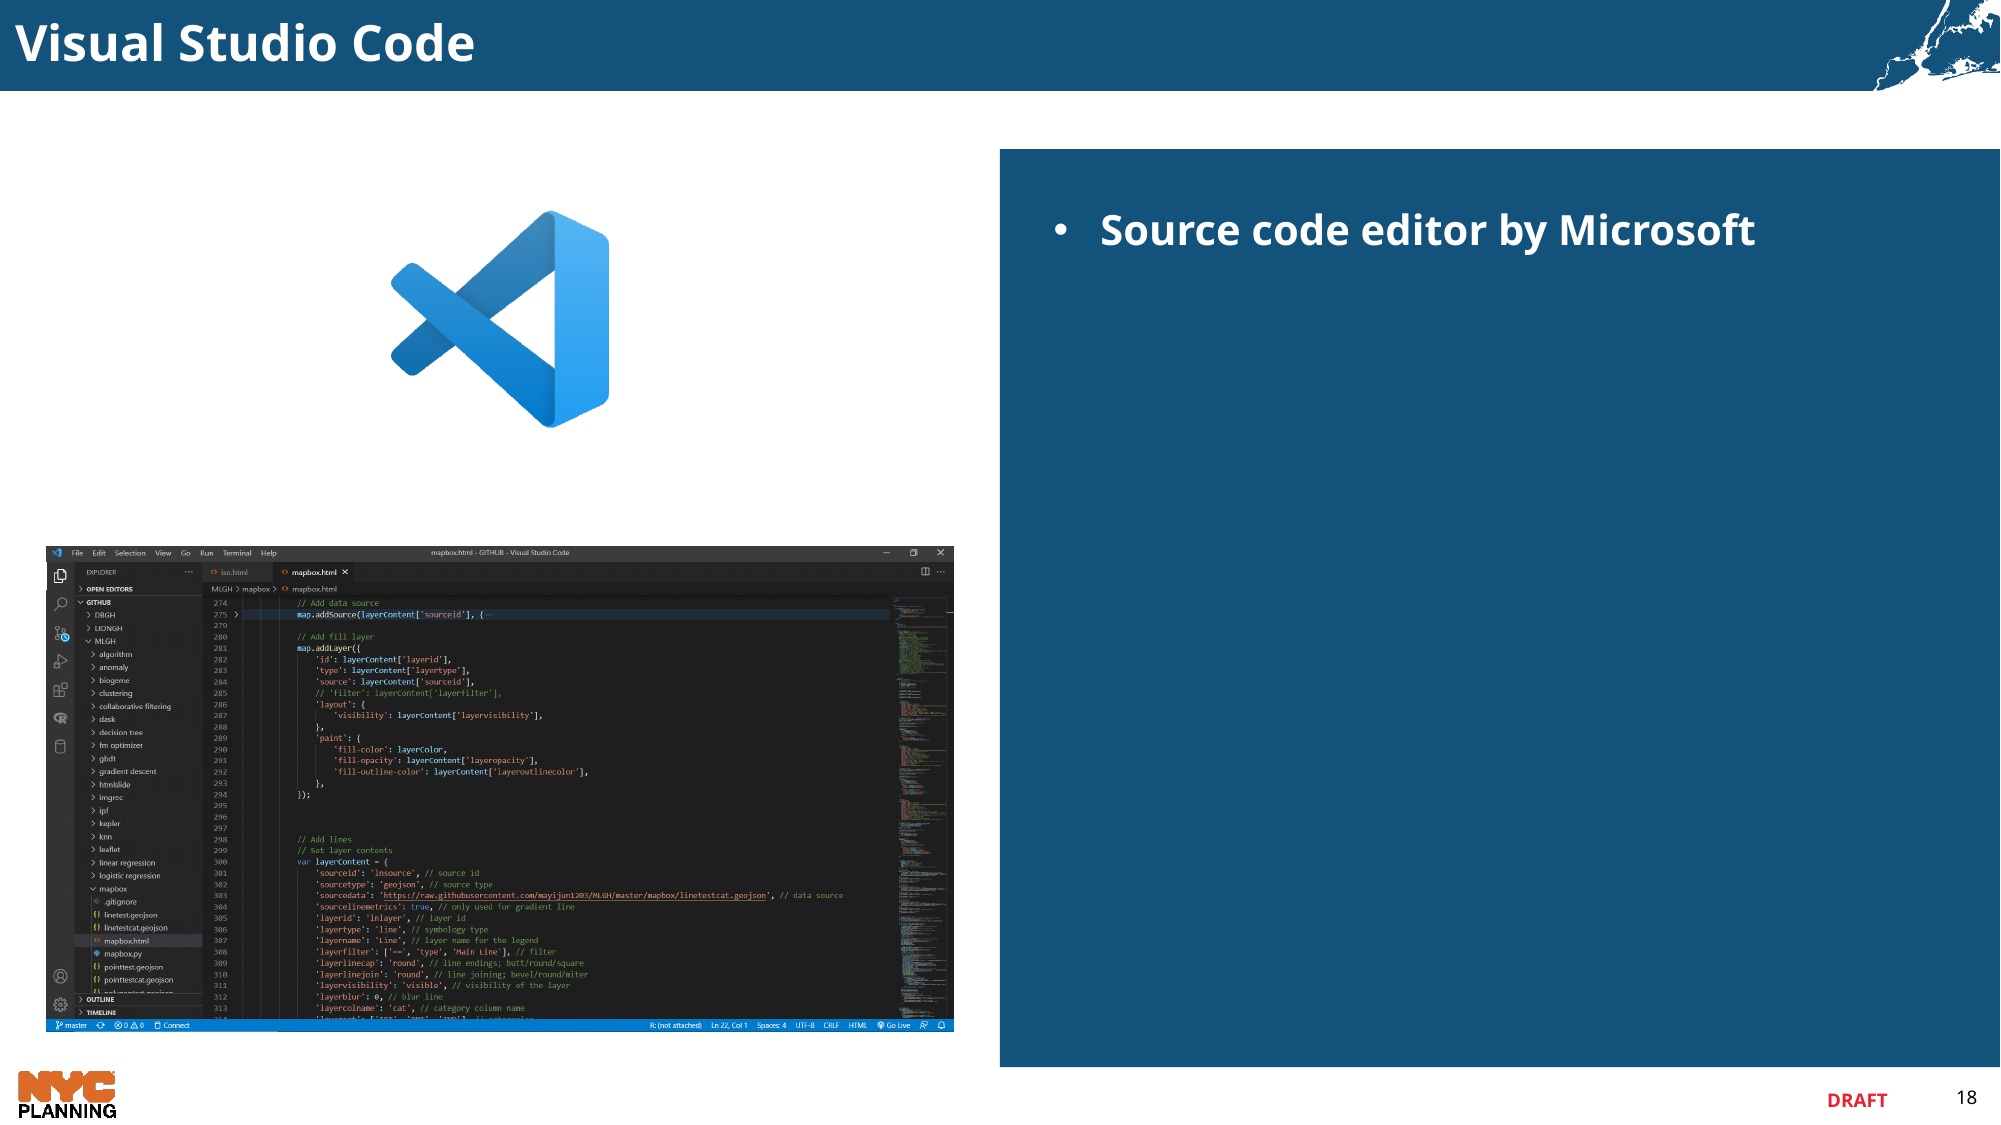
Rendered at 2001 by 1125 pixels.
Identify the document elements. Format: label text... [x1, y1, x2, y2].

title Visual Studio Code [0, 0, 1800, 91]
picture [16, 1069, 117, 1119]
picture [391, 210, 609, 428]
picture [1800, 0, 2000, 91]
text_box [999, 148, 2000, 1068]
slide_number 18 [1850, 1080, 2000, 1117]
text_box Source code editor by Microsoft [1038, 196, 1962, 412]
picture [46, 546, 954, 1032]
